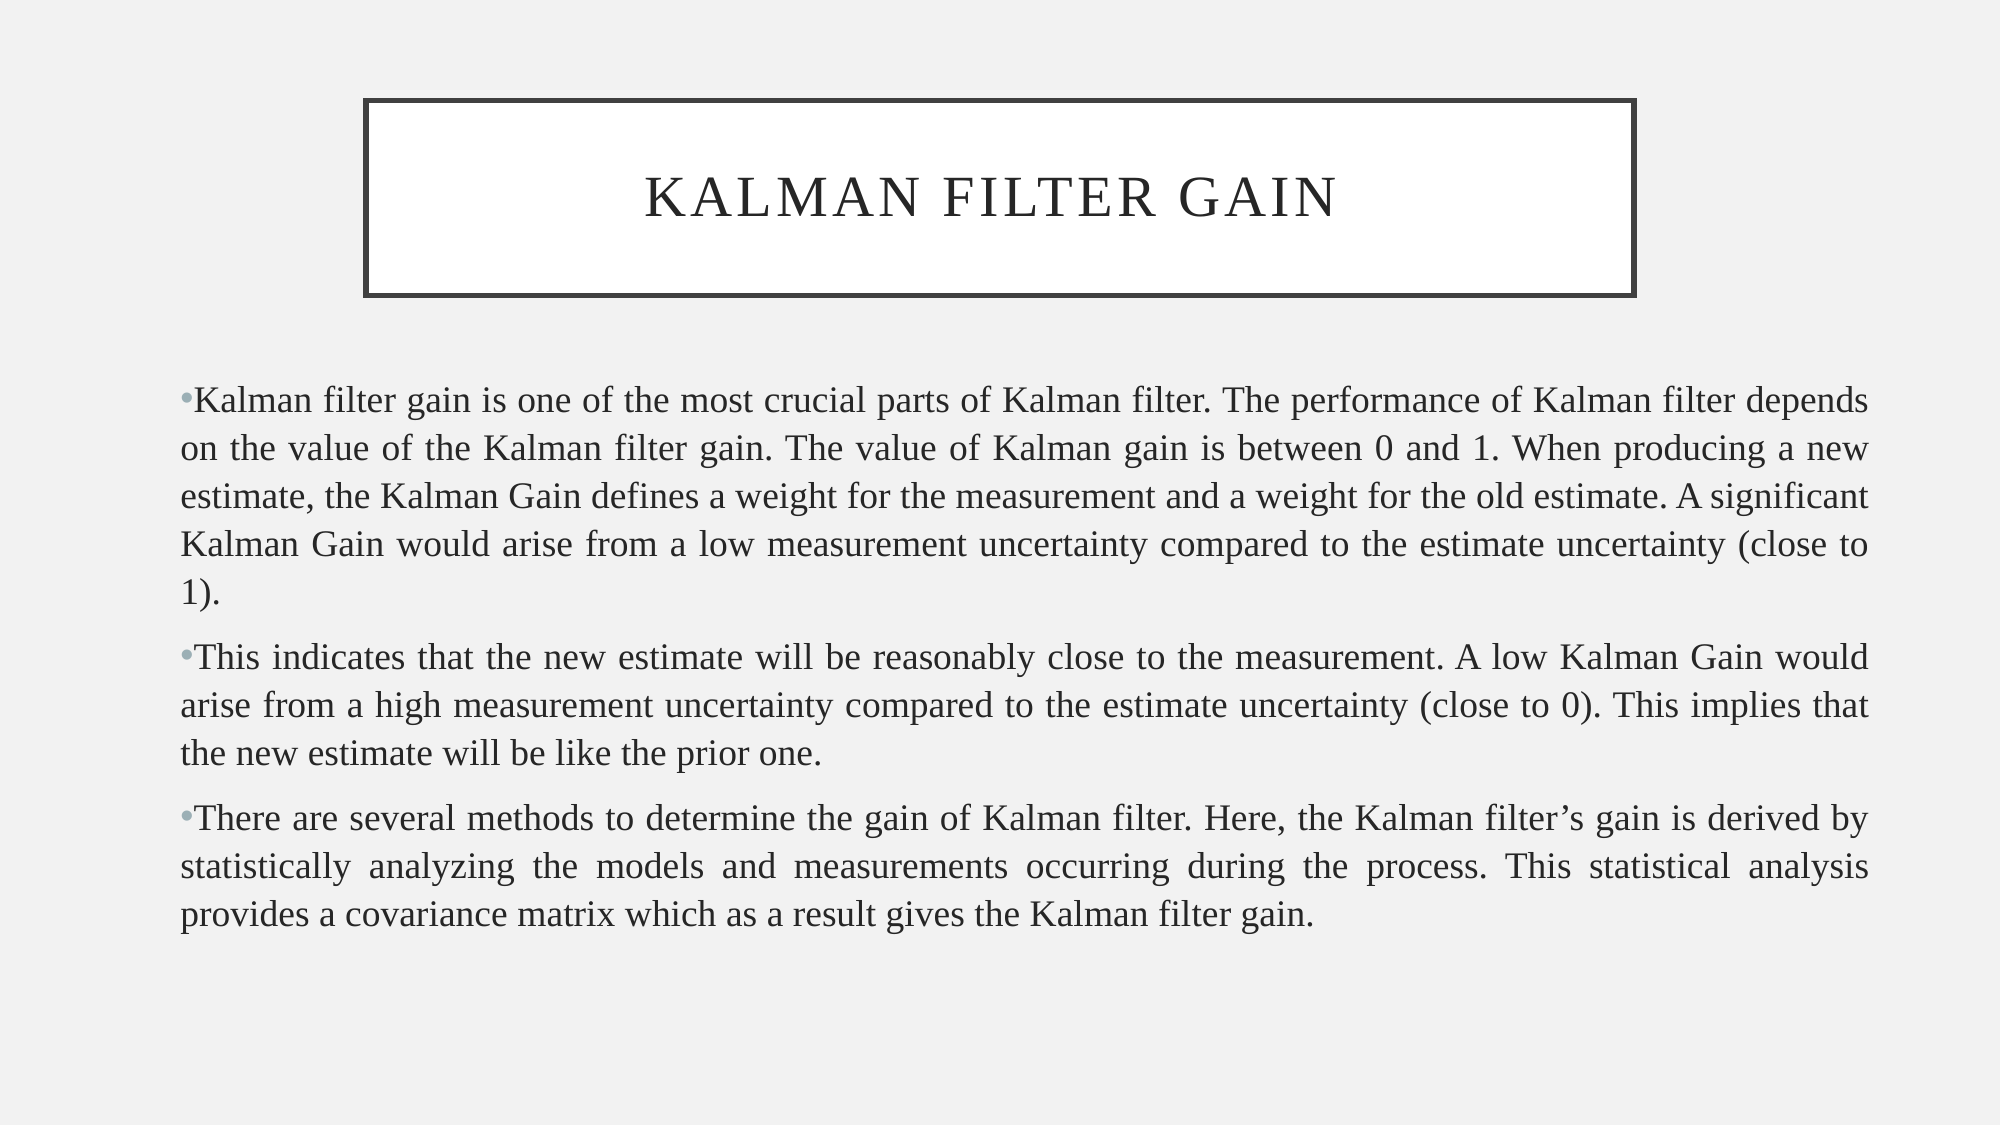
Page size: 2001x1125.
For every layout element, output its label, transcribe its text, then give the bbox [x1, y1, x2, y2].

title Kalman Filter Gain [363, 98, 1637, 298]
list Kalman filter gain is one of the most crucial parts of Kalman filter. The performance of Kalman filter depends on the value of the Kalman filter gain. The value of Kalman gain is between 0 and 1. When producing a new estimate, the Kalman Gain defines a weight for the measurement and a weight for the old estimate. A significant Kalman Gain would arise from a low measurement uncertainty compared to the estimate uncertainty (close to 1). This indicates that the new estimate will be reasonably close to the measurement. A low Kalman Gain would arise from a high measurement uncertainty compared to the estimate uncertainty (close to 0). This implies that the new estimate will be like the prior one. There are several methods to determine the gain of Kalman filter. Here, the Kalman filter’s gain is derived by statistically analyzing the models and measurements occurring during the process. This statistical analysis provides a covariance matrix which as a result gives the Kalman filter gain. [165, 364, 1887, 1090]
